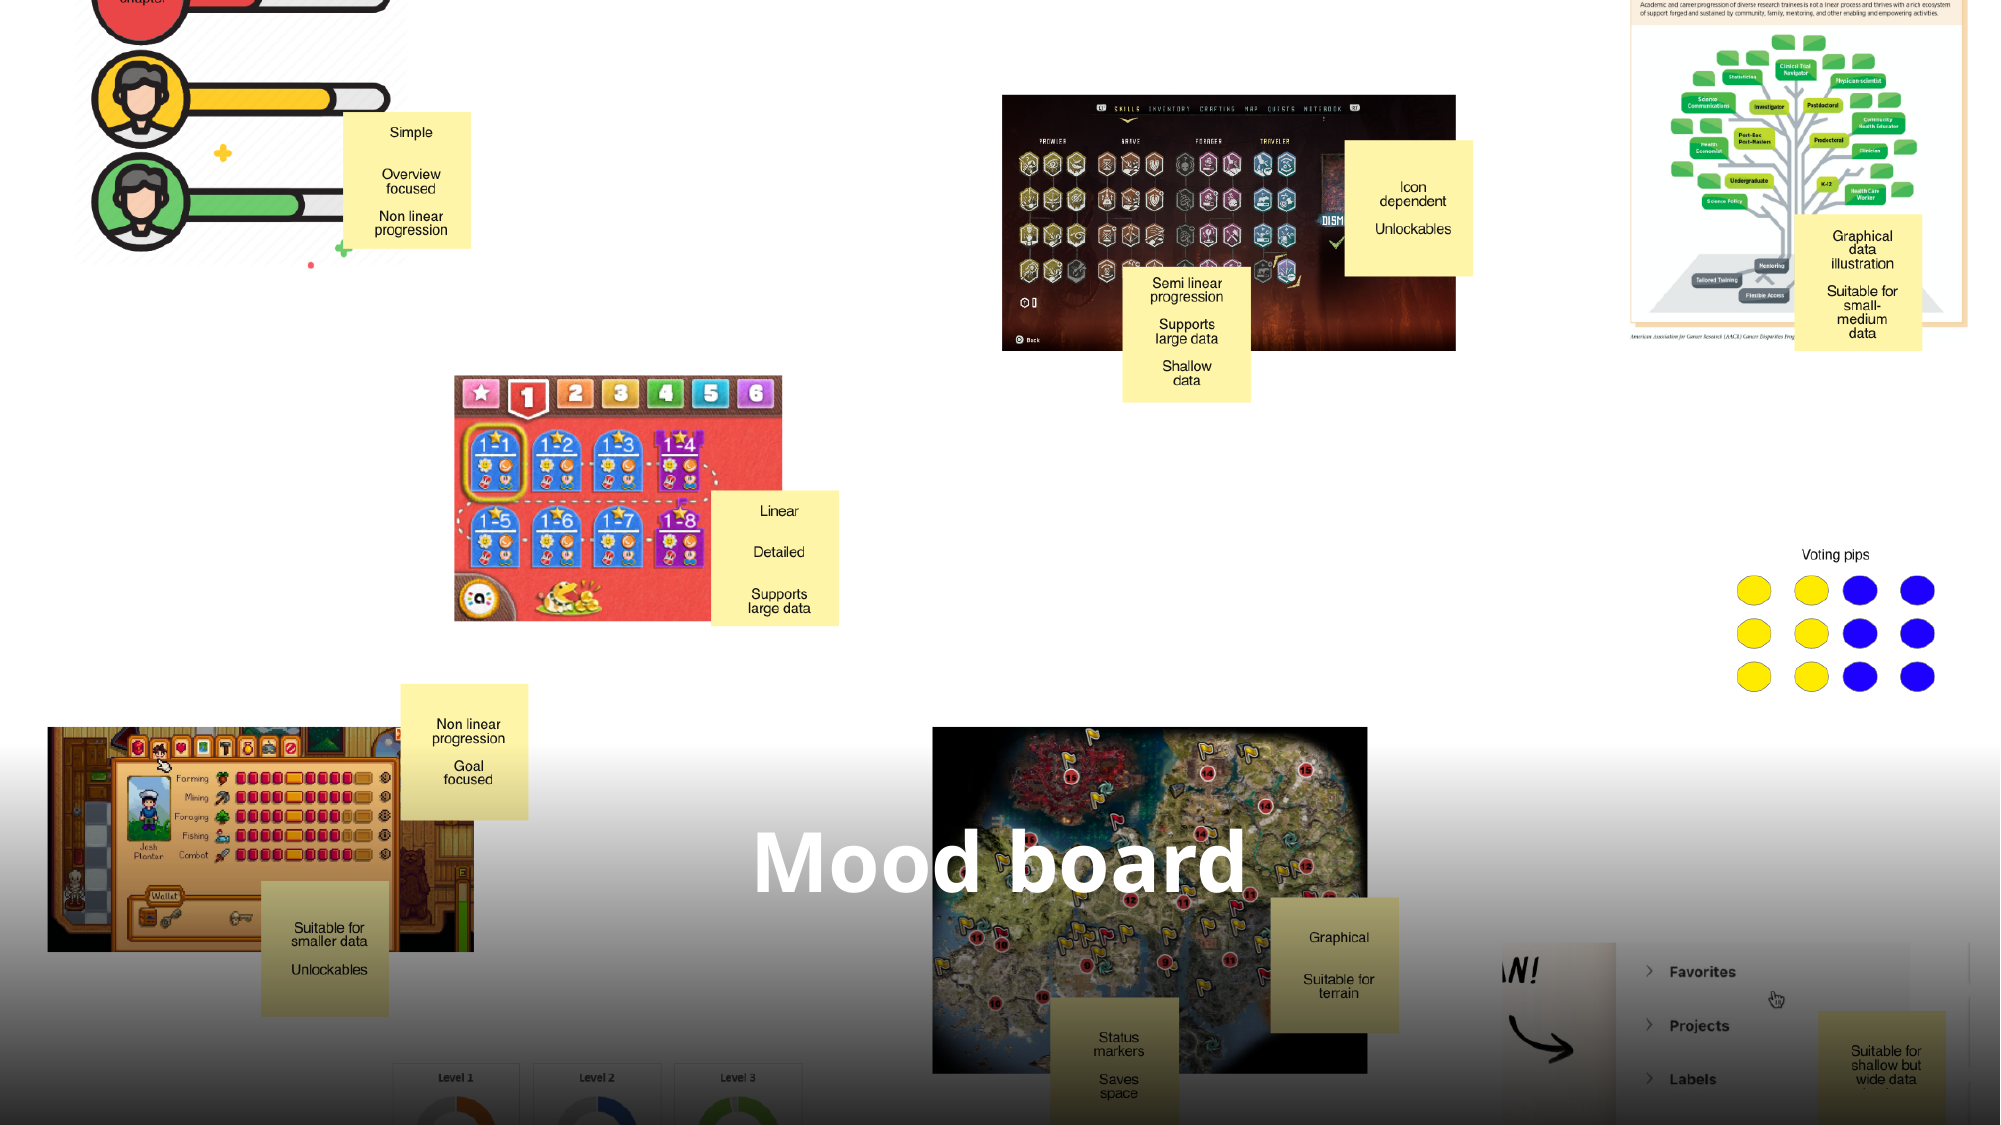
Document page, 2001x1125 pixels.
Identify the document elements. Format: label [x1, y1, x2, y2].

list [0, 0, 2000, 1125]
